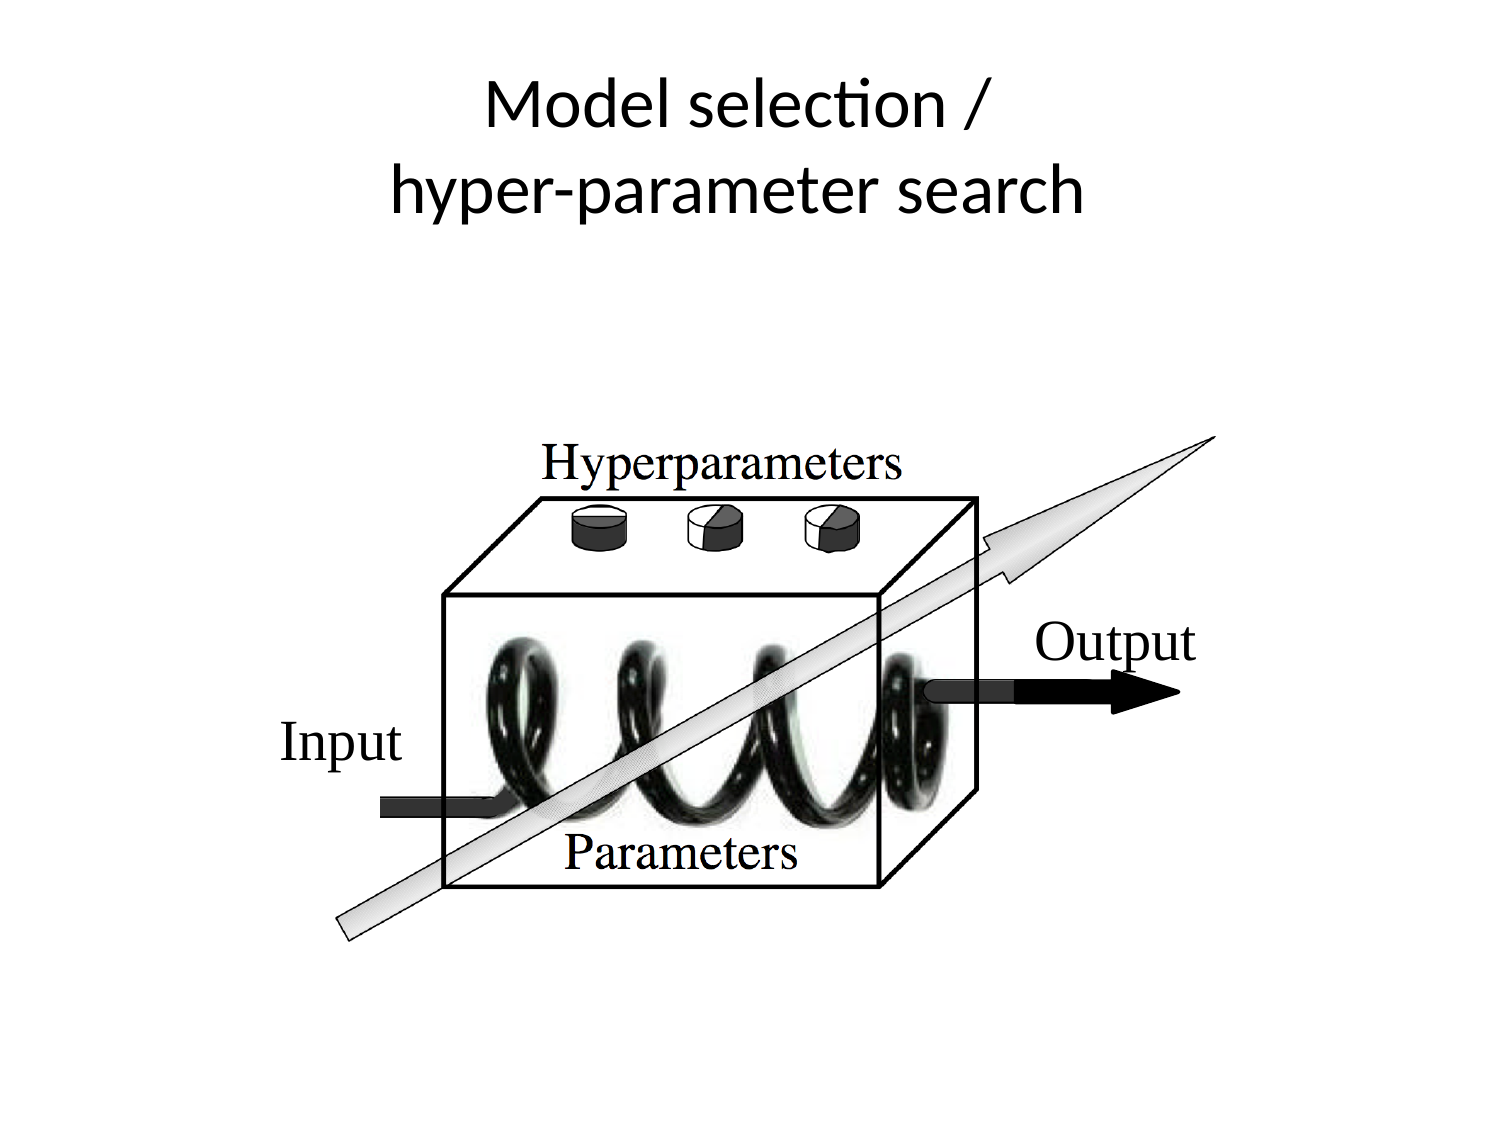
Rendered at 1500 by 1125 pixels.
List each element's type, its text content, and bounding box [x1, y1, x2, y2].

title Model selection / hyper-parameter search [184, 47, 1292, 236]
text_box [246, 599, 1242, 863]
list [241, 337, 1266, 1013]
